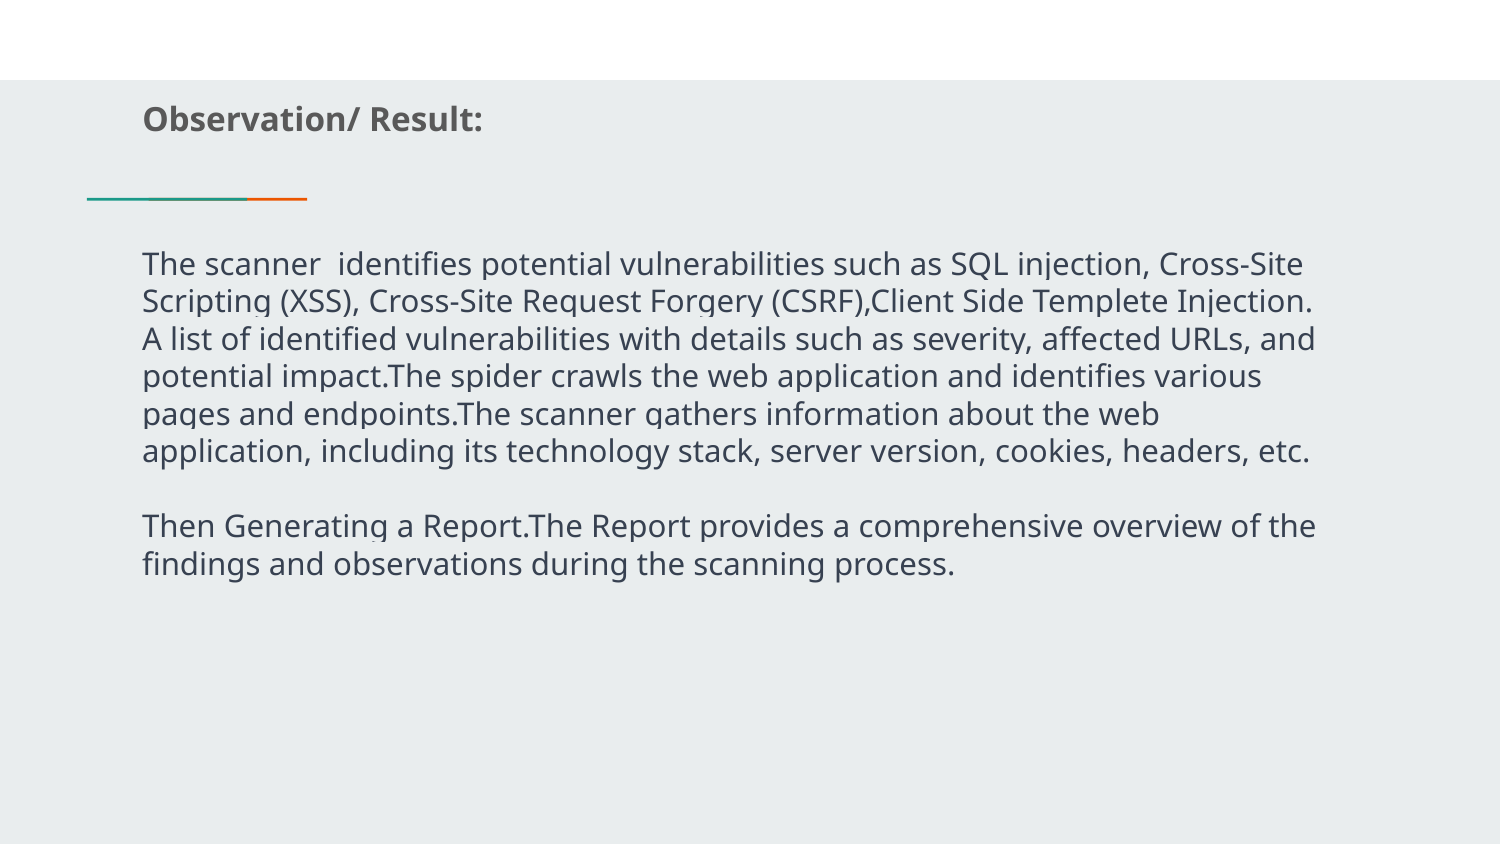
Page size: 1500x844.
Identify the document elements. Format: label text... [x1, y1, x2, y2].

subtitle Observation/ Result: [127, 83, 1389, 173]
text_box The scanner identifies potential vulnerabilities such as SQL injection, Cross-Site Scripting (XSS), Cross-Site Request Forgery (CSRF),Client Side Templete Injection. A list of identified vulnerabilities with details such as severity, affected URLs, and potential impact.The spider crawls the web application and identifies various pages and endpoints.The scanner gathers information about the web application, including its technology stack, server version, cookies, headers, etc. Then Generating a Report.The Report provides a comprehensive overview of the findings and observations during the scanning process. [127, 229, 1335, 747]
